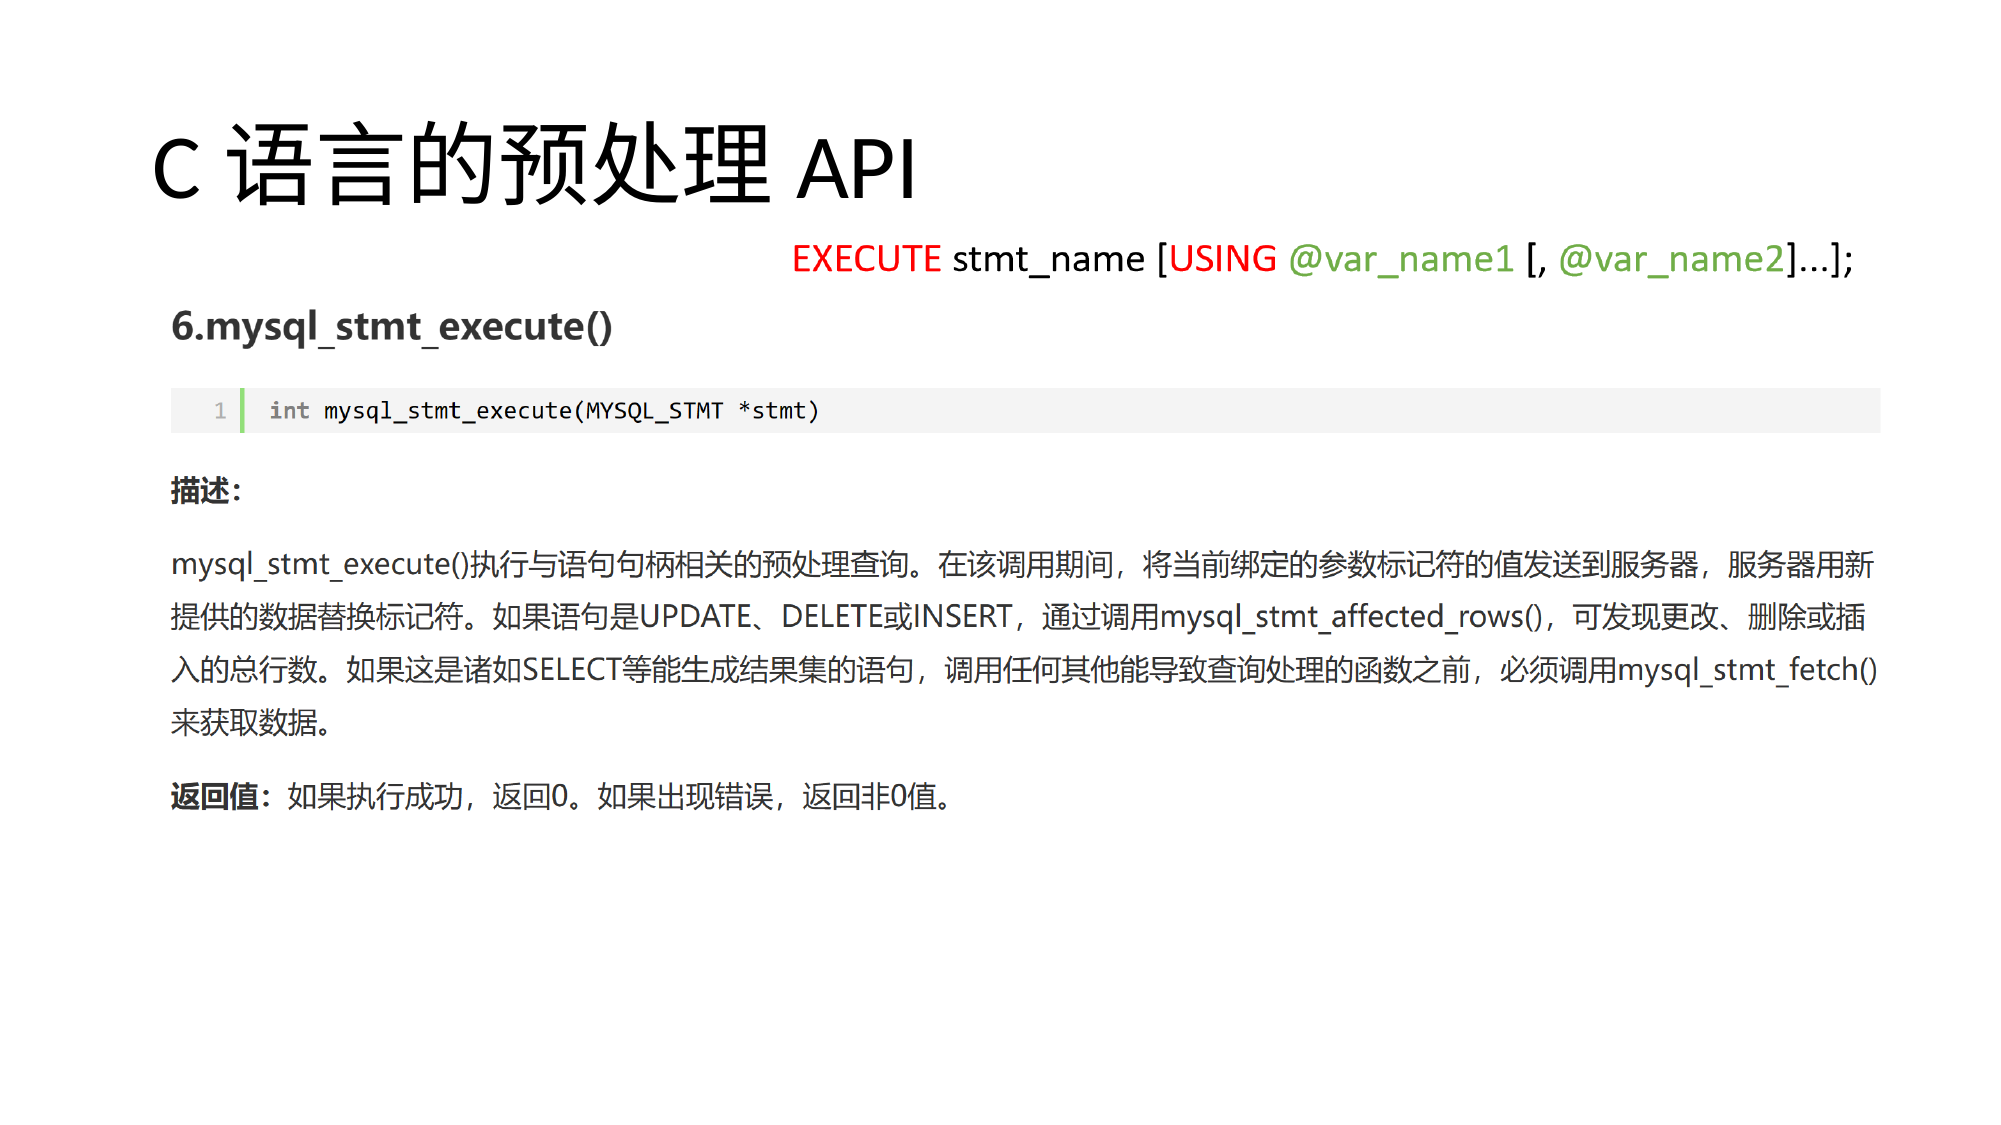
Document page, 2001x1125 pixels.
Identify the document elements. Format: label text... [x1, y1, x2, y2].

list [150, 298, 1901, 838]
title C语言的预处理API [137, 59, 1863, 278]
picture [761, 220, 1911, 307]
